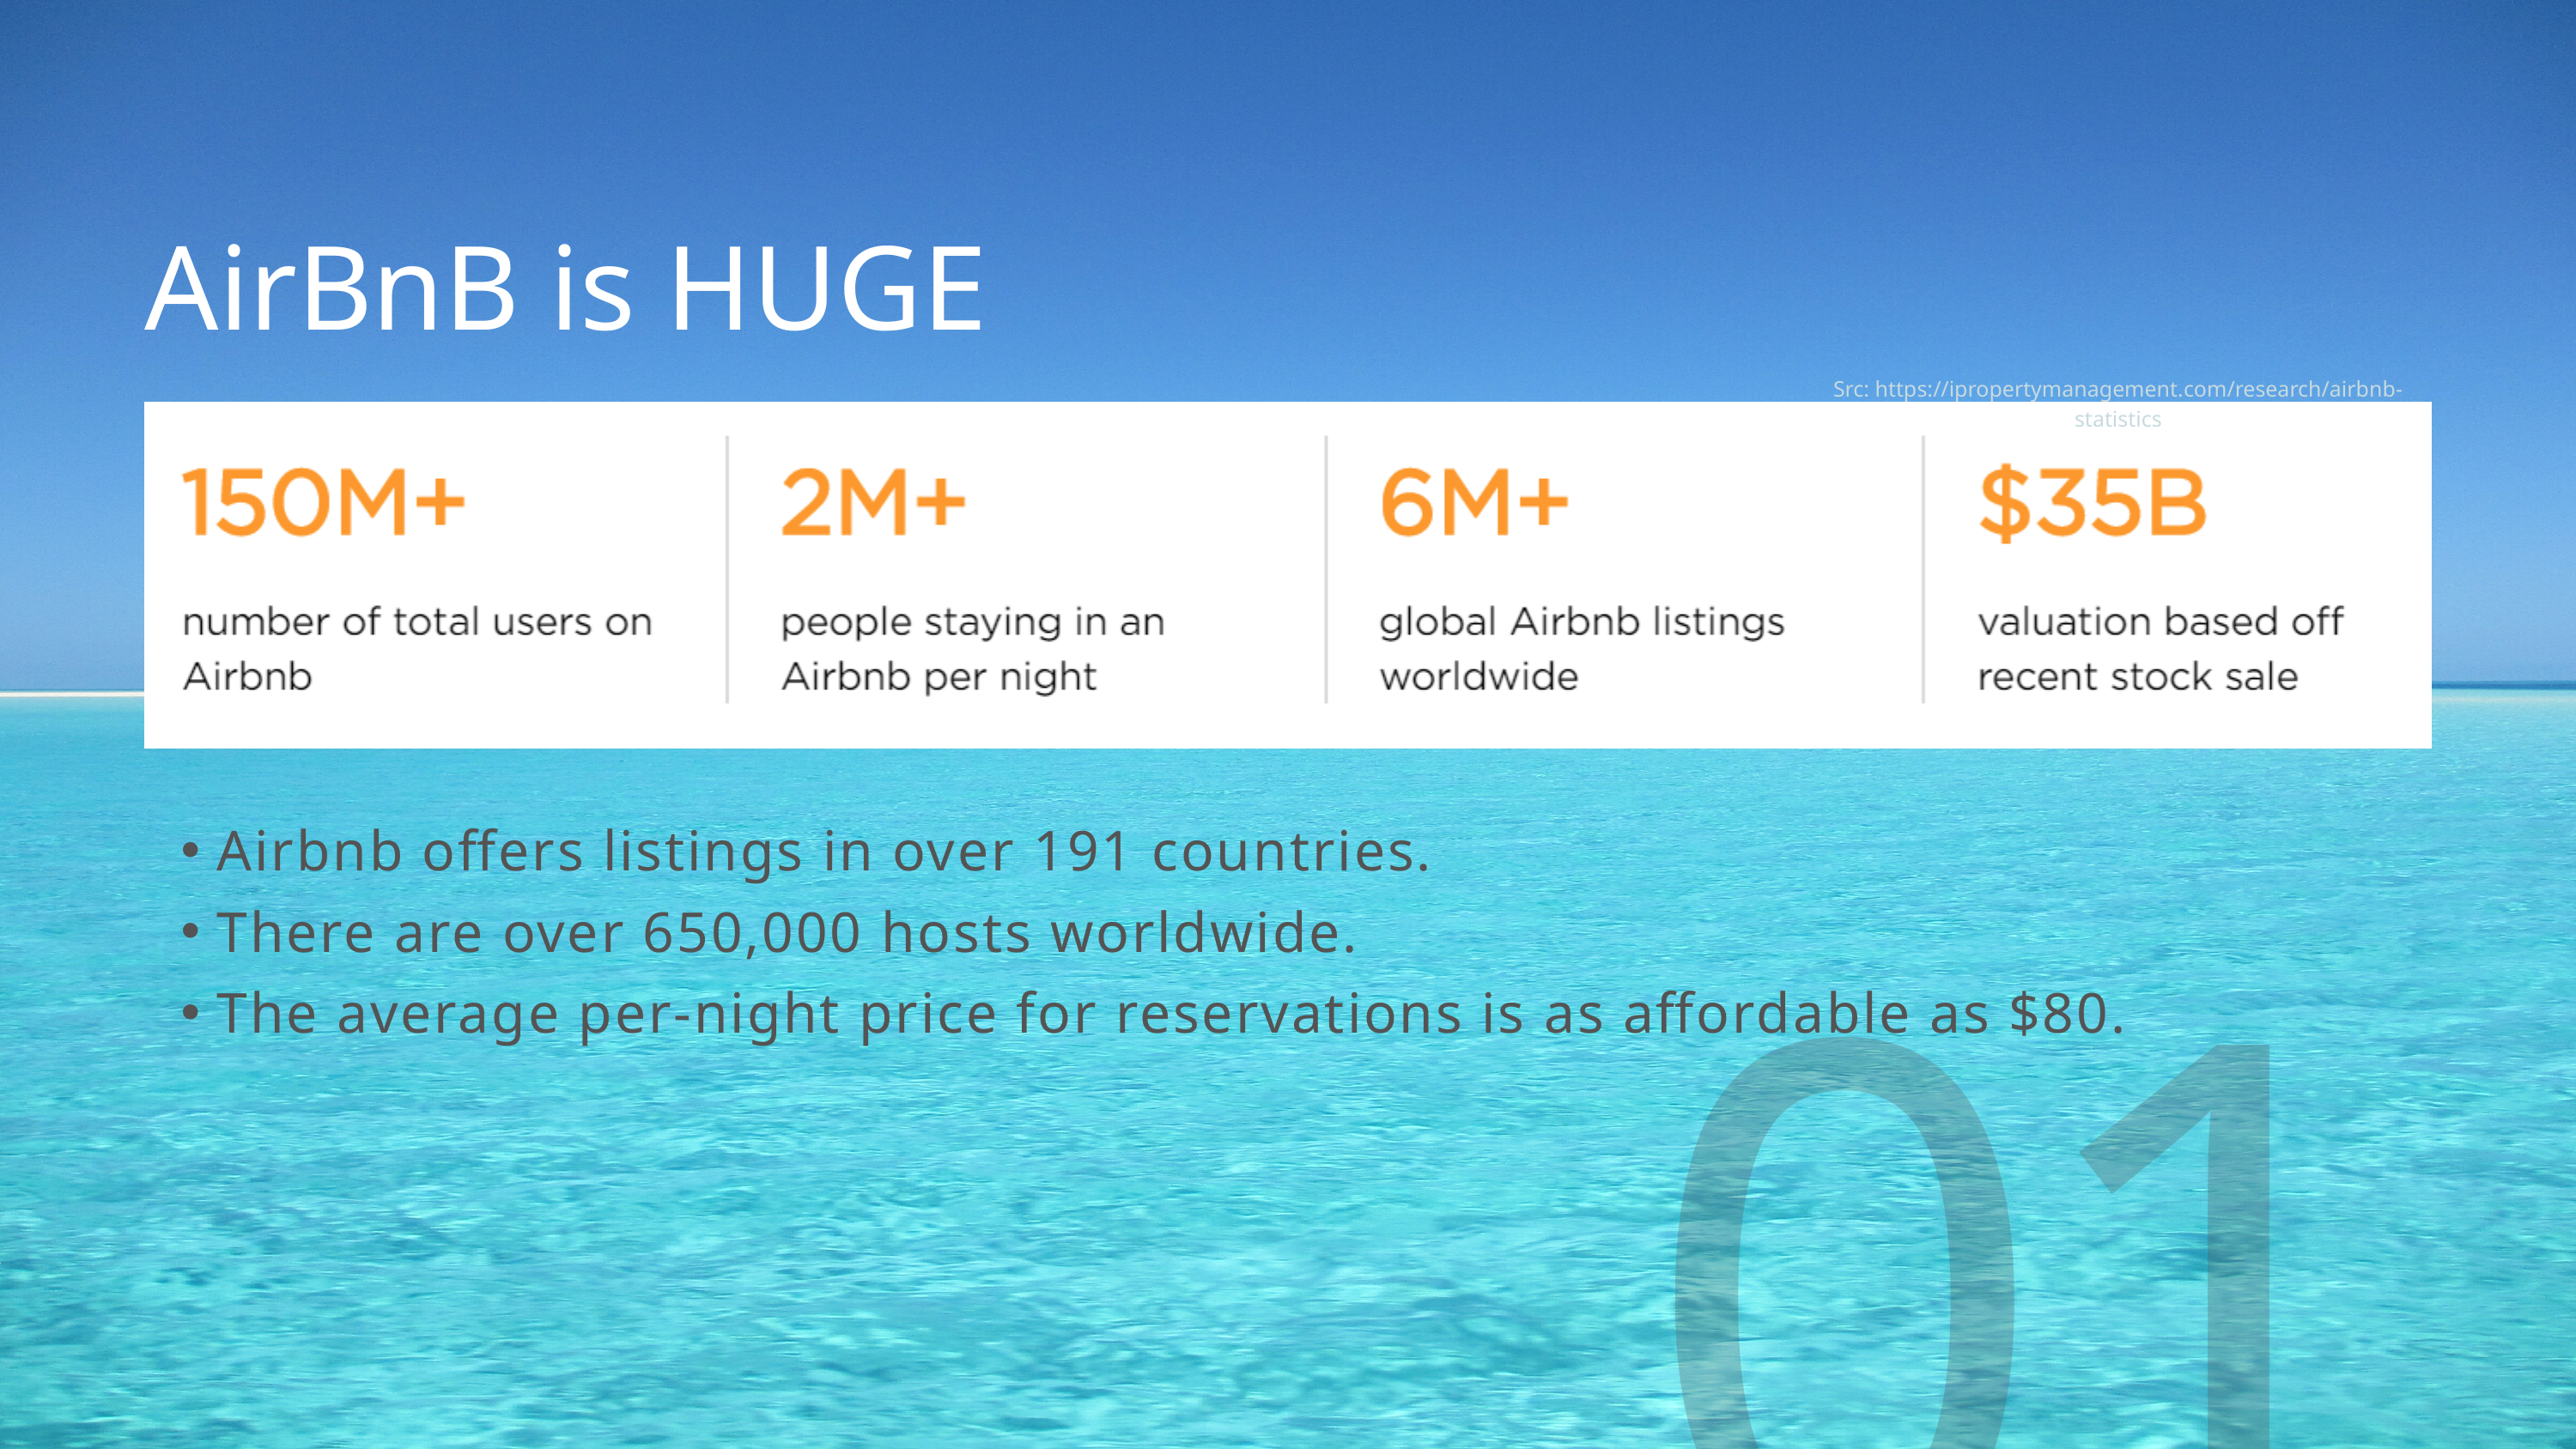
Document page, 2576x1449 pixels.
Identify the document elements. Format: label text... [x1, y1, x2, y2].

text_box Src: https://ipropertymanagement.com/research/airbnb-statistics [1805, 371, 2432, 402]
text_box AirBnB is HUGE [144, 214, 1485, 354]
text_box Airbnb offers listings in over 191 countries. There are over 650,000 hosts worldwide. The average per-night price for reservations is as affordable as $80. [144, 801, 2136, 1045]
picture [0, 0, 2576, 1449]
text_box 01 [1534, 840, 2530, 1449]
